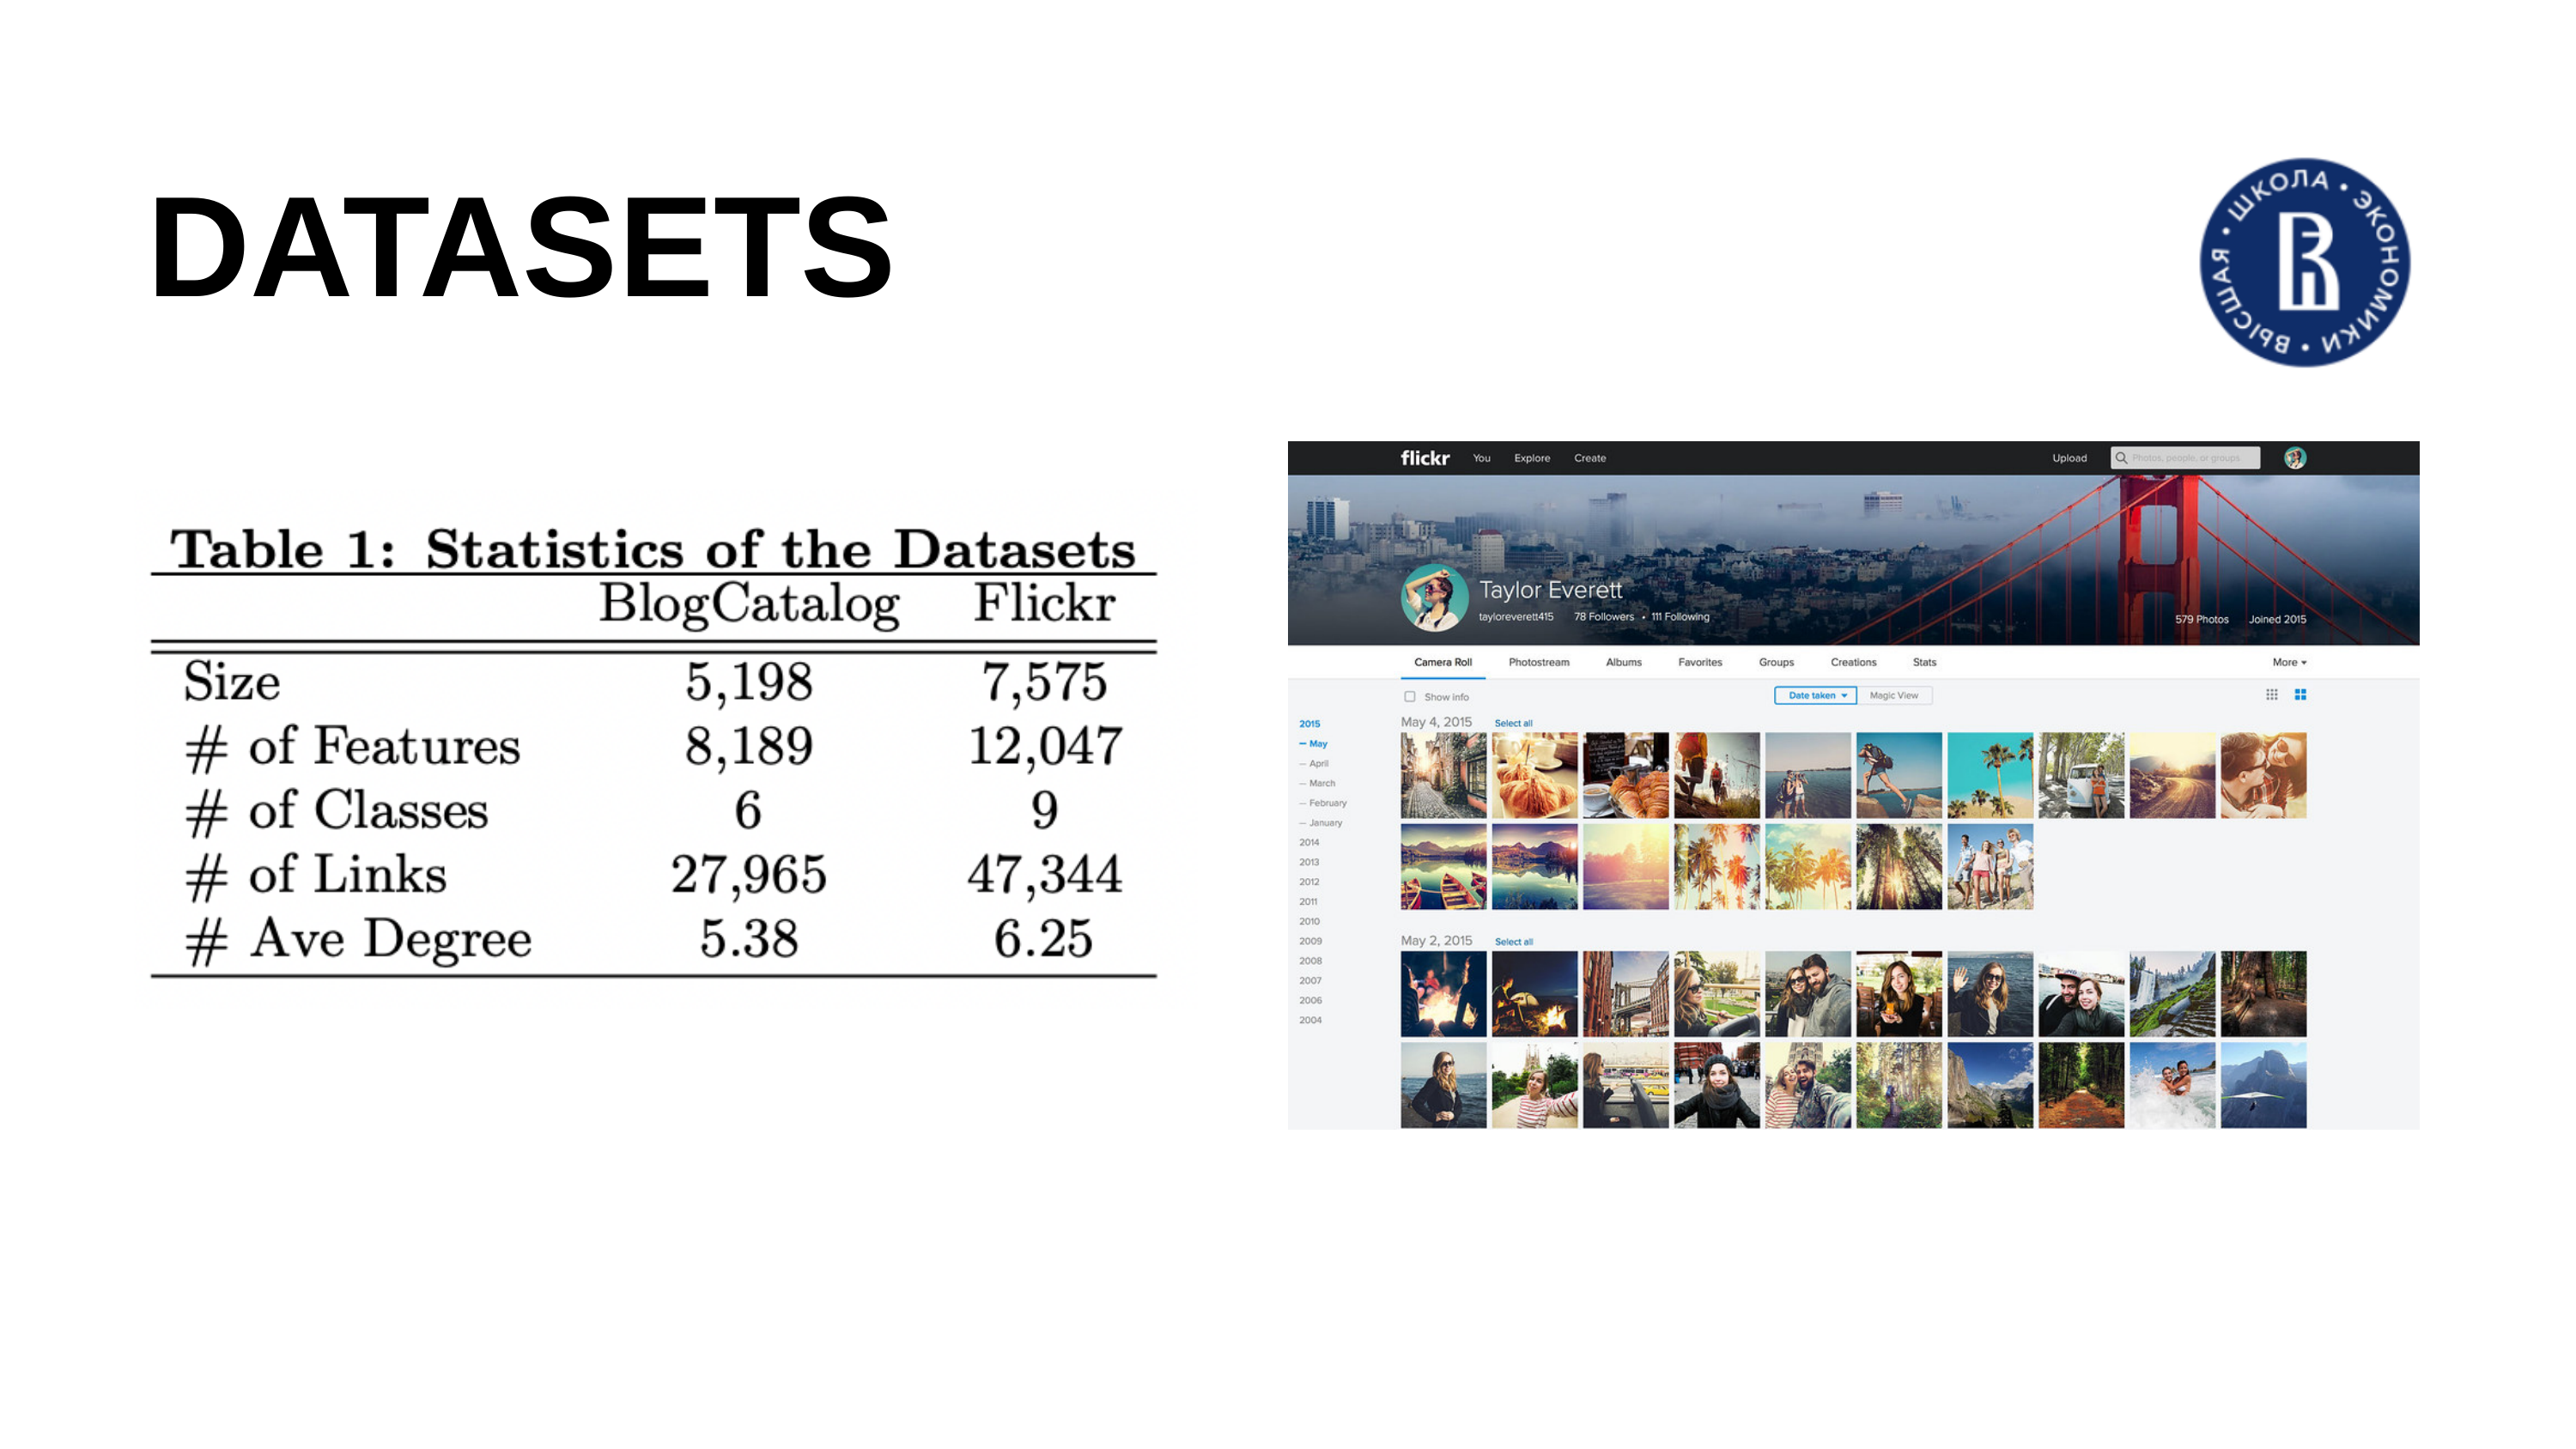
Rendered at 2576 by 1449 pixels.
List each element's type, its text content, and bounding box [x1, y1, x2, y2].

picture [1287, 441, 2421, 1130]
picture [2188, 133, 2432, 403]
text_box DATASETS [134, 146, 1647, 331]
picture [133, 489, 1198, 1009]
